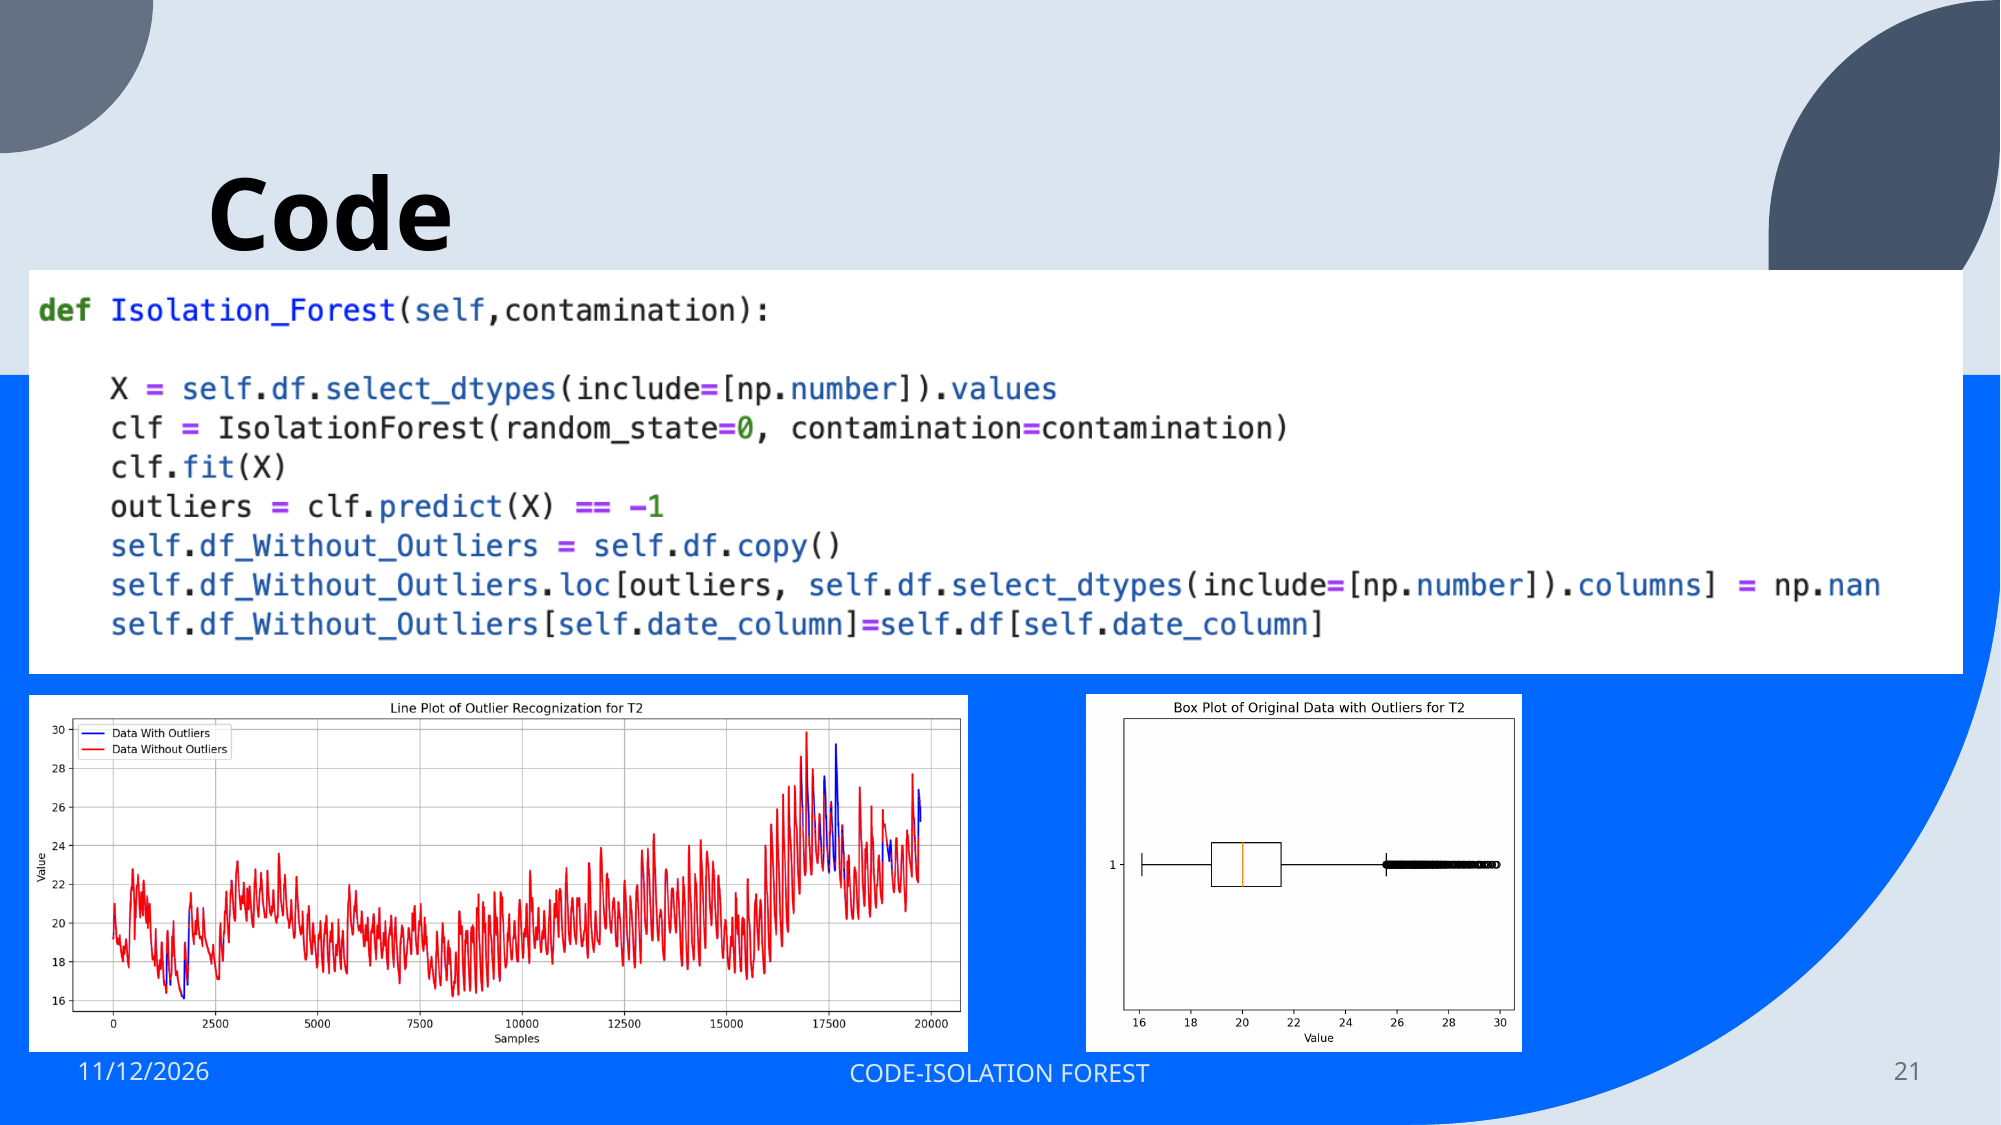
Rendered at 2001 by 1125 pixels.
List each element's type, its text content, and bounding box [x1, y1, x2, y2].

picture [29, 695, 968, 1052]
picture [29, 270, 1963, 674]
picture [1086, 694, 1522, 1052]
title Code [191, 62, 1796, 270]
text_box [50, 674, 1658, 1125]
slide_number 21 [1674, 1042, 1938, 1103]
